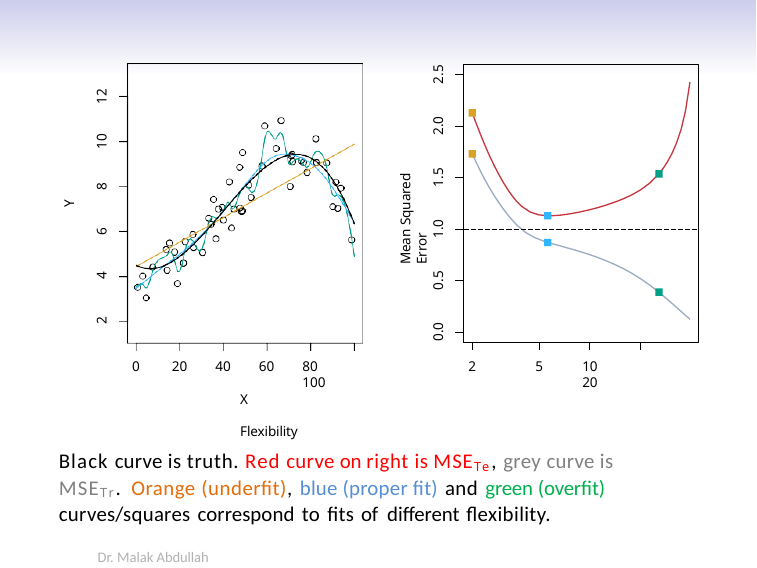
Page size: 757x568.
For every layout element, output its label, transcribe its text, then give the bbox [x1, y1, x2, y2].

text_box 2 [466, 360, 479, 375]
text_box X Flexibility Black curve is truth. Red curve on right is MSETe, grey curve is MSETr. Orange (underfit), blue (proper fit) and green (overfit) curves/squares correspond to fits of different flexibility. [50, 383, 685, 526]
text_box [462, 63, 700, 343]
text_box 5 [533, 360, 546, 375]
text_box 60 [256, 360, 277, 375]
text_box 40 [213, 360, 233, 375]
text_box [0, 0, 757, 352]
text_box 80 100 [300, 360, 368, 383]
text_box 20 [169, 360, 190, 375]
text_box 0 [130, 360, 142, 375]
footer Dr. Malak Abdullah [0, 548, 341, 566]
text_box 10 20 [580, 360, 651, 391]
